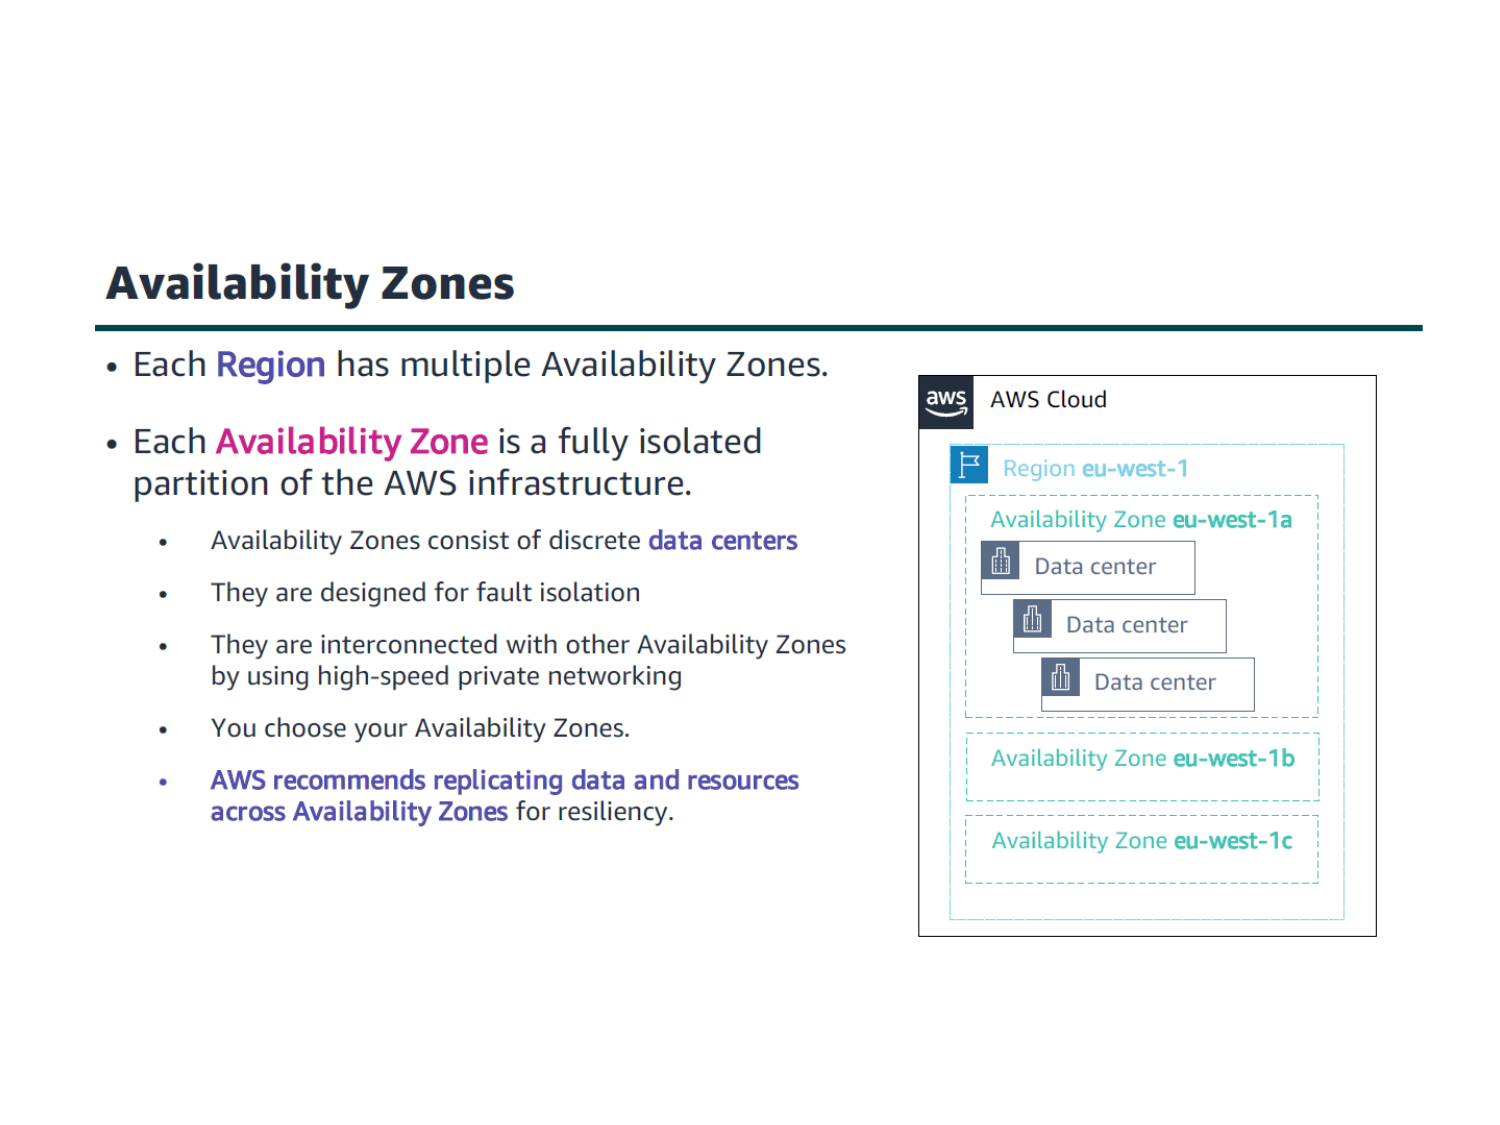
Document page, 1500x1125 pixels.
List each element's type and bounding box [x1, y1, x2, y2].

picture [70, 252, 1430, 939]
